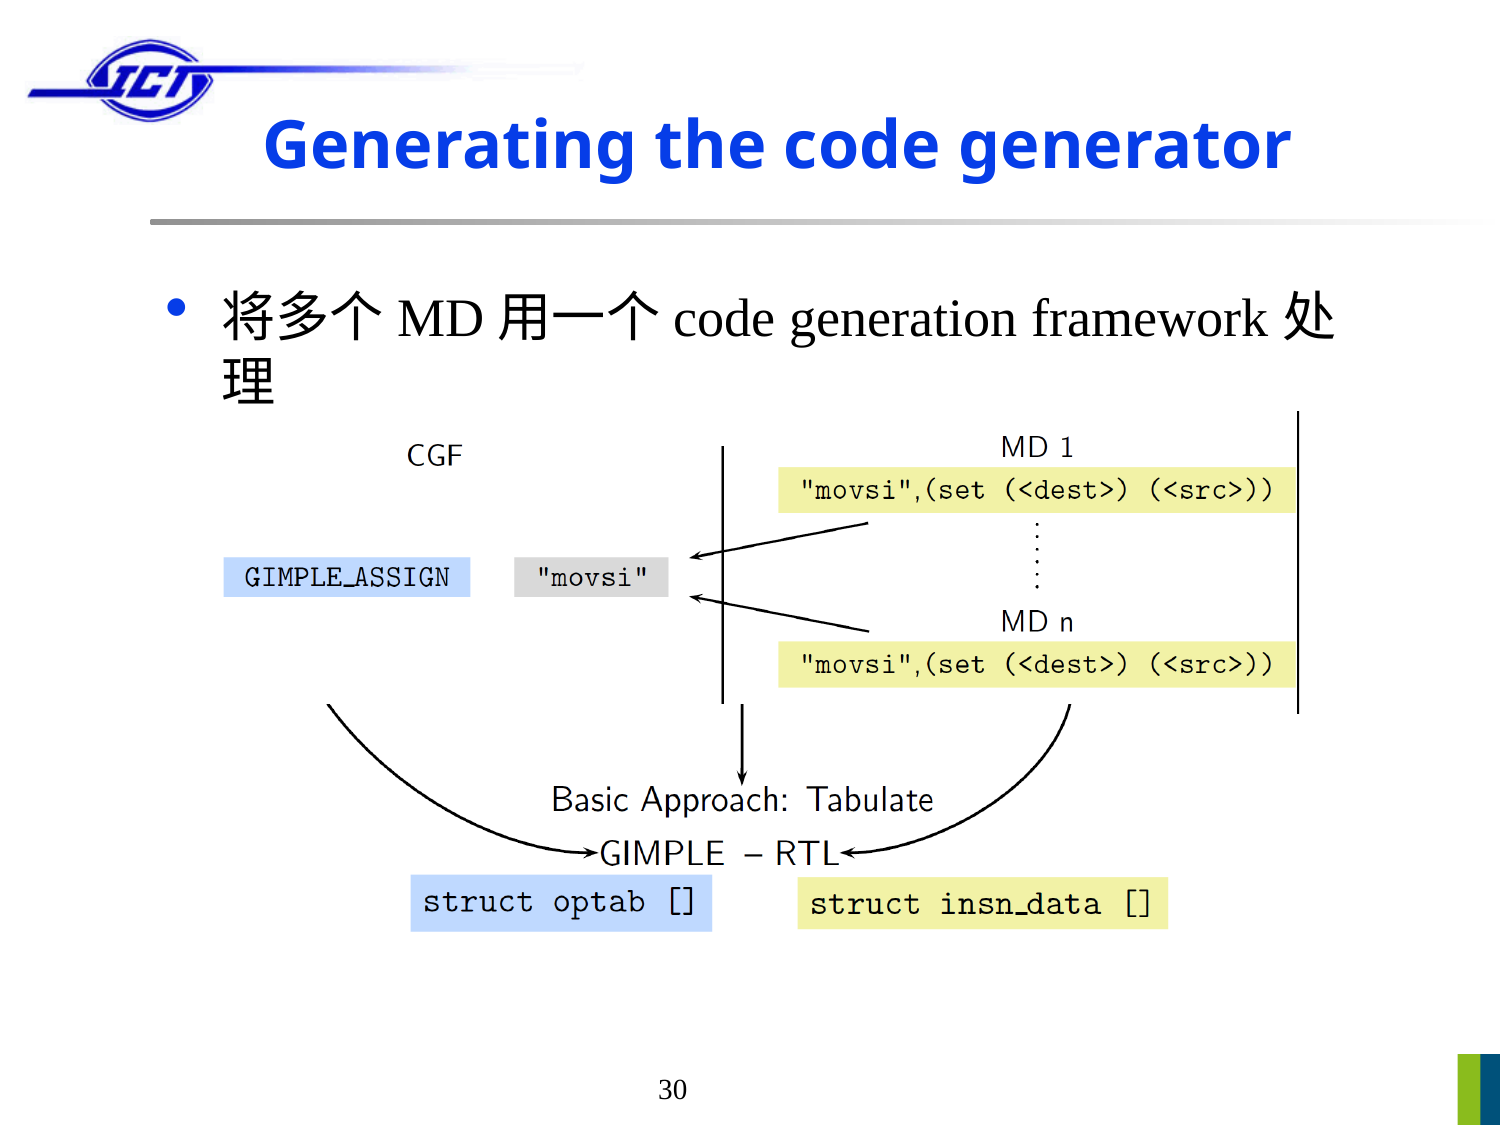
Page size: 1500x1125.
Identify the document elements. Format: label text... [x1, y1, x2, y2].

list 将多个MD用一个code generation framework处理 [150, 275, 1388, 1013]
title Generating the code generator [159, 66, 1397, 217]
picture [24, 36, 600, 125]
picture [200, 411, 1300, 941]
